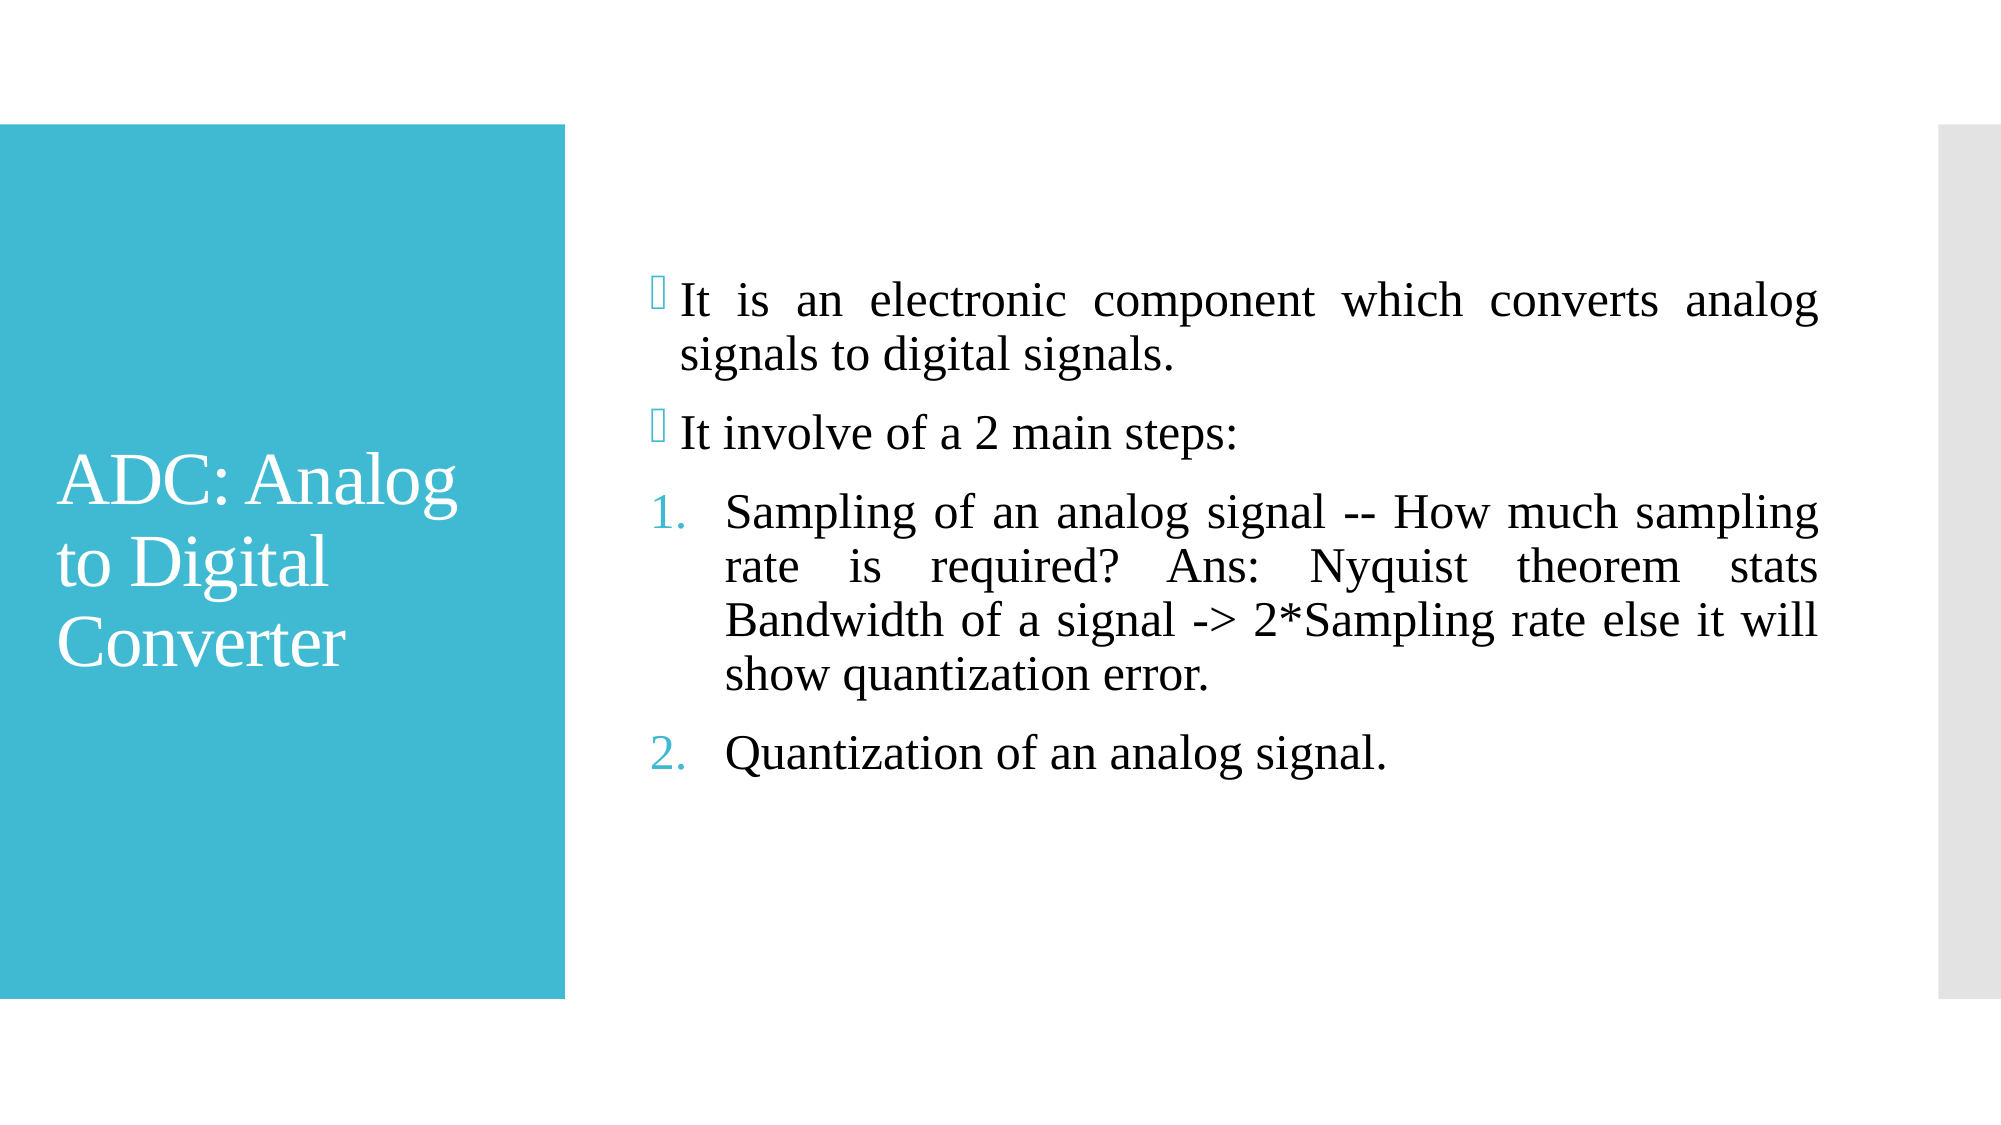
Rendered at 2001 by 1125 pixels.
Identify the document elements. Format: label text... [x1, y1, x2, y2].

list It is an electronic component which converts analog signals to digital signals. It involve of a 2 main steps: Sampling of an analog signal -- How much sampling rate is required? Ans: Nyquist theorem stats Bandwidth of a signal -> 2*Sampling rate else it will show quantization error. Quantization of an analog signal. [634, 141, 1835, 982]
title ADC: Analog to Digital Converter [41, 184, 525, 940]
